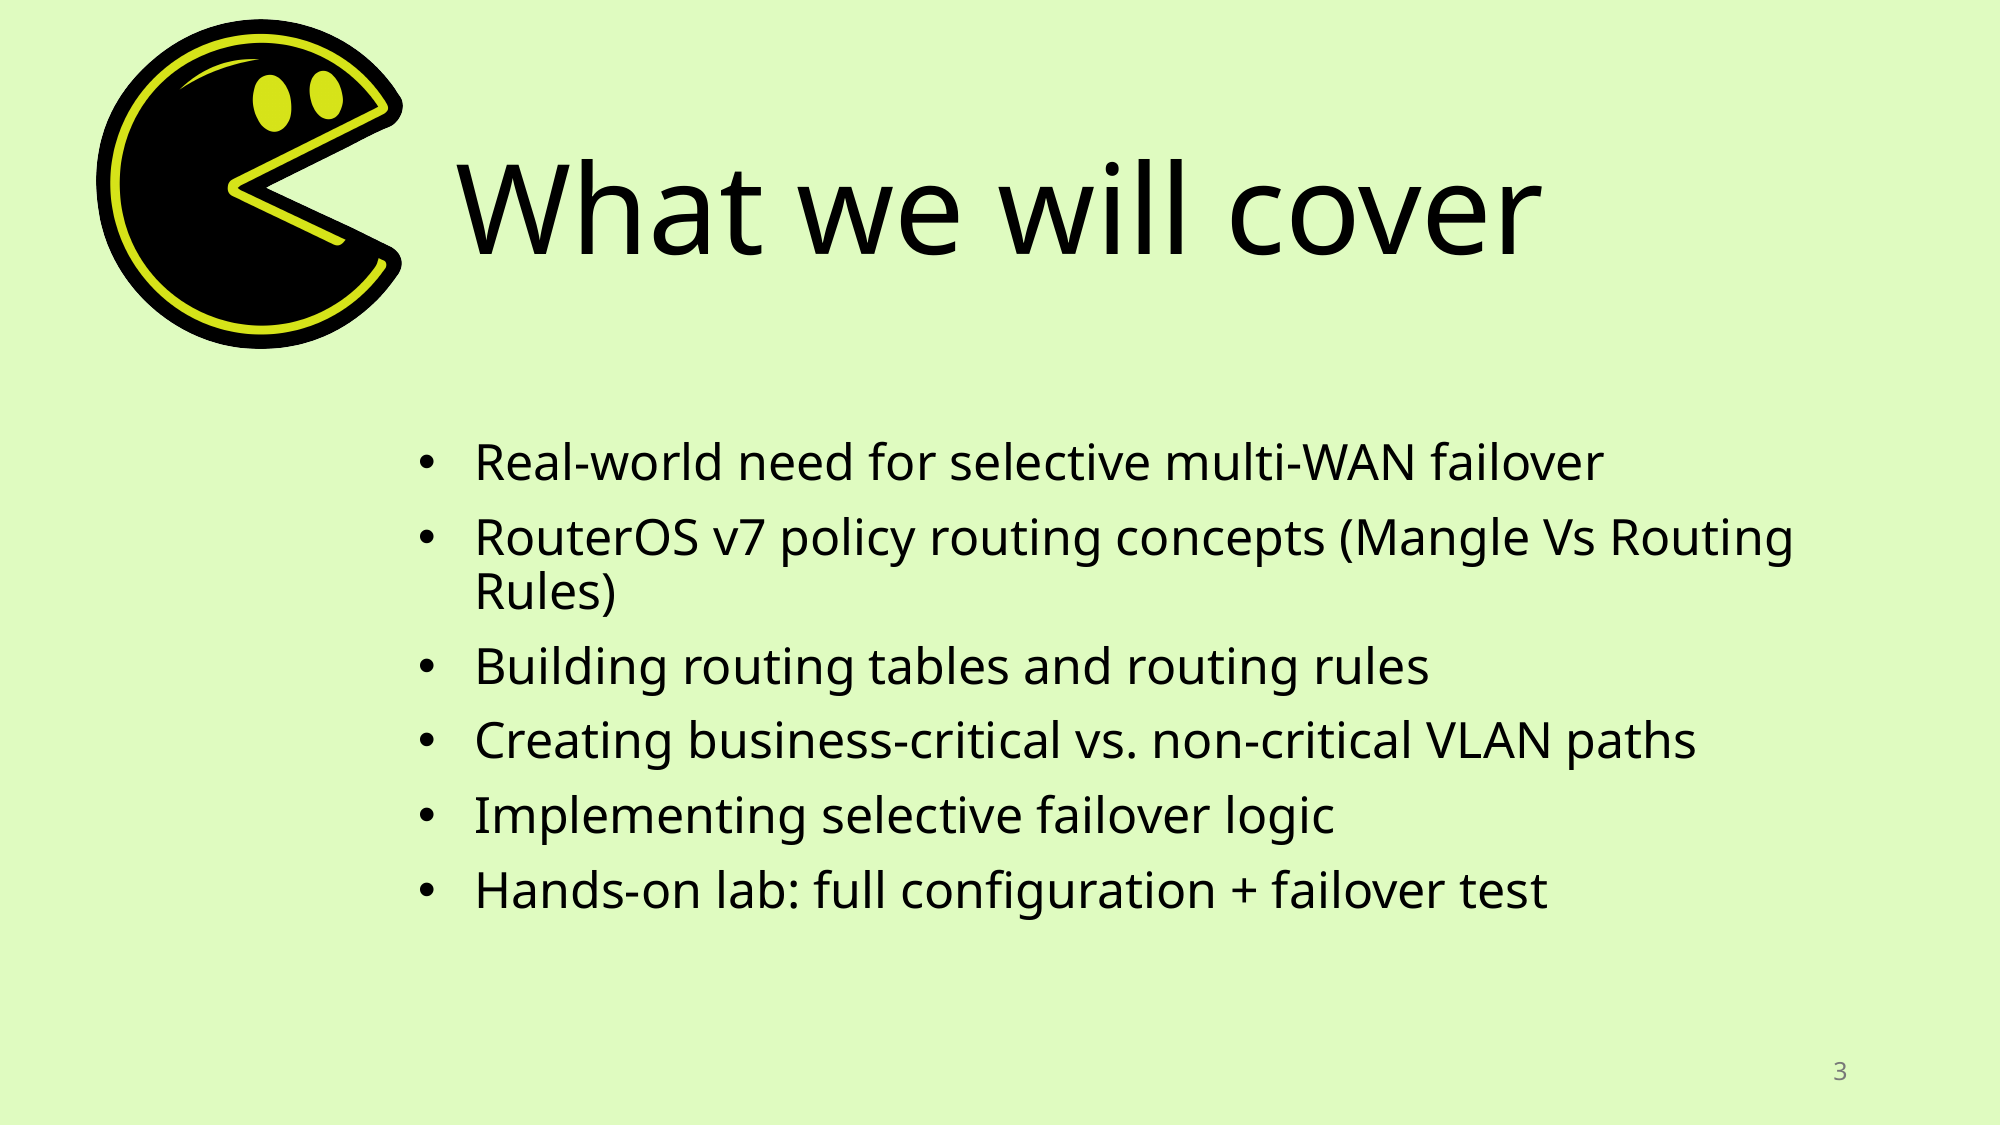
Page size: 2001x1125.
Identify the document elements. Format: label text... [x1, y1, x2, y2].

subtitle Real-world need for selective multi-WAN failover RouterOS v7 policy routing concepts (Mangle Vs Routing Rules) Building routing tables and routing rules Creating business-critical vs. non-critical VLAN paths Implementing selective failover logic Hands-on lab: full configuration + failover test [403, 348, 1903, 960]
picture [96, 19, 404, 350]
title What we will cover [404, 79, 1750, 290]
slide_number 3 [1412, 1042, 1863, 1103]
